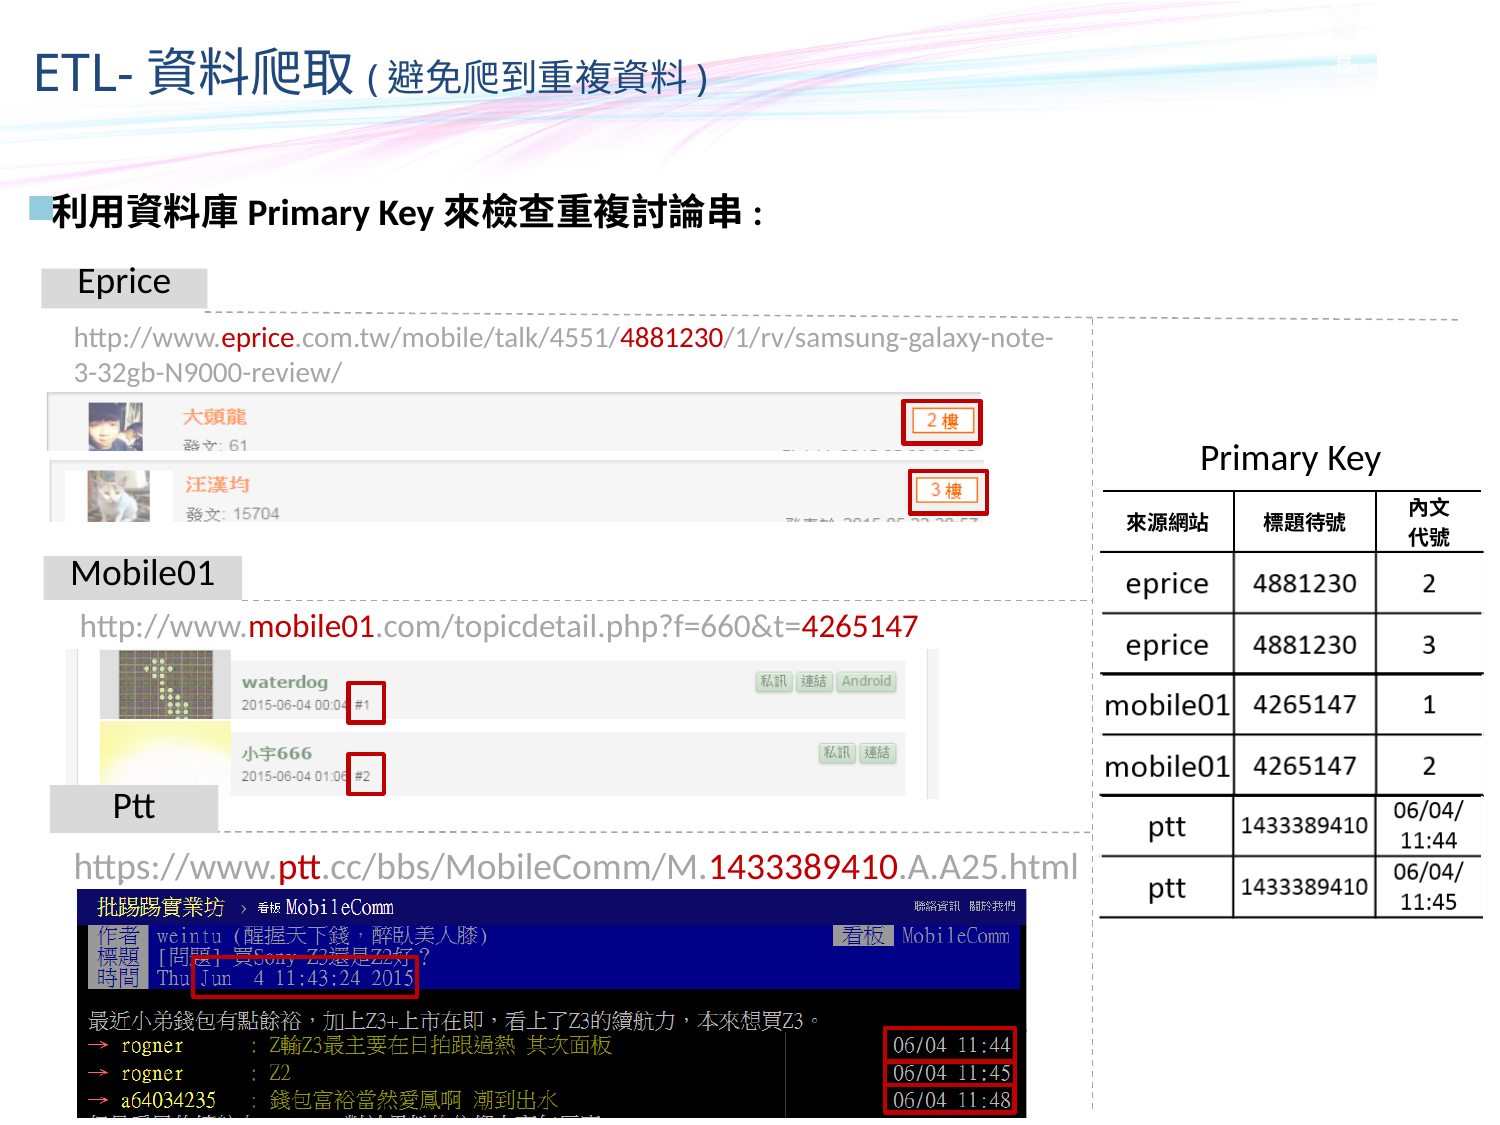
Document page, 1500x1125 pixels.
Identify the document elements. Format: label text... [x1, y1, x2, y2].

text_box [0, 1, 1377, 197]
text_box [64, 596, 1485, 785]
text_box Ptt [49, 785, 57, 834]
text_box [45, 311, 1486, 685]
text_box Eprice [41, 268, 208, 309]
text_box 利用資料庫Primary Key來檢查重複討論串: [36, 205, 778, 241]
text_box [27, 205, 55, 222]
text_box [58, 785, 1486, 1113]
